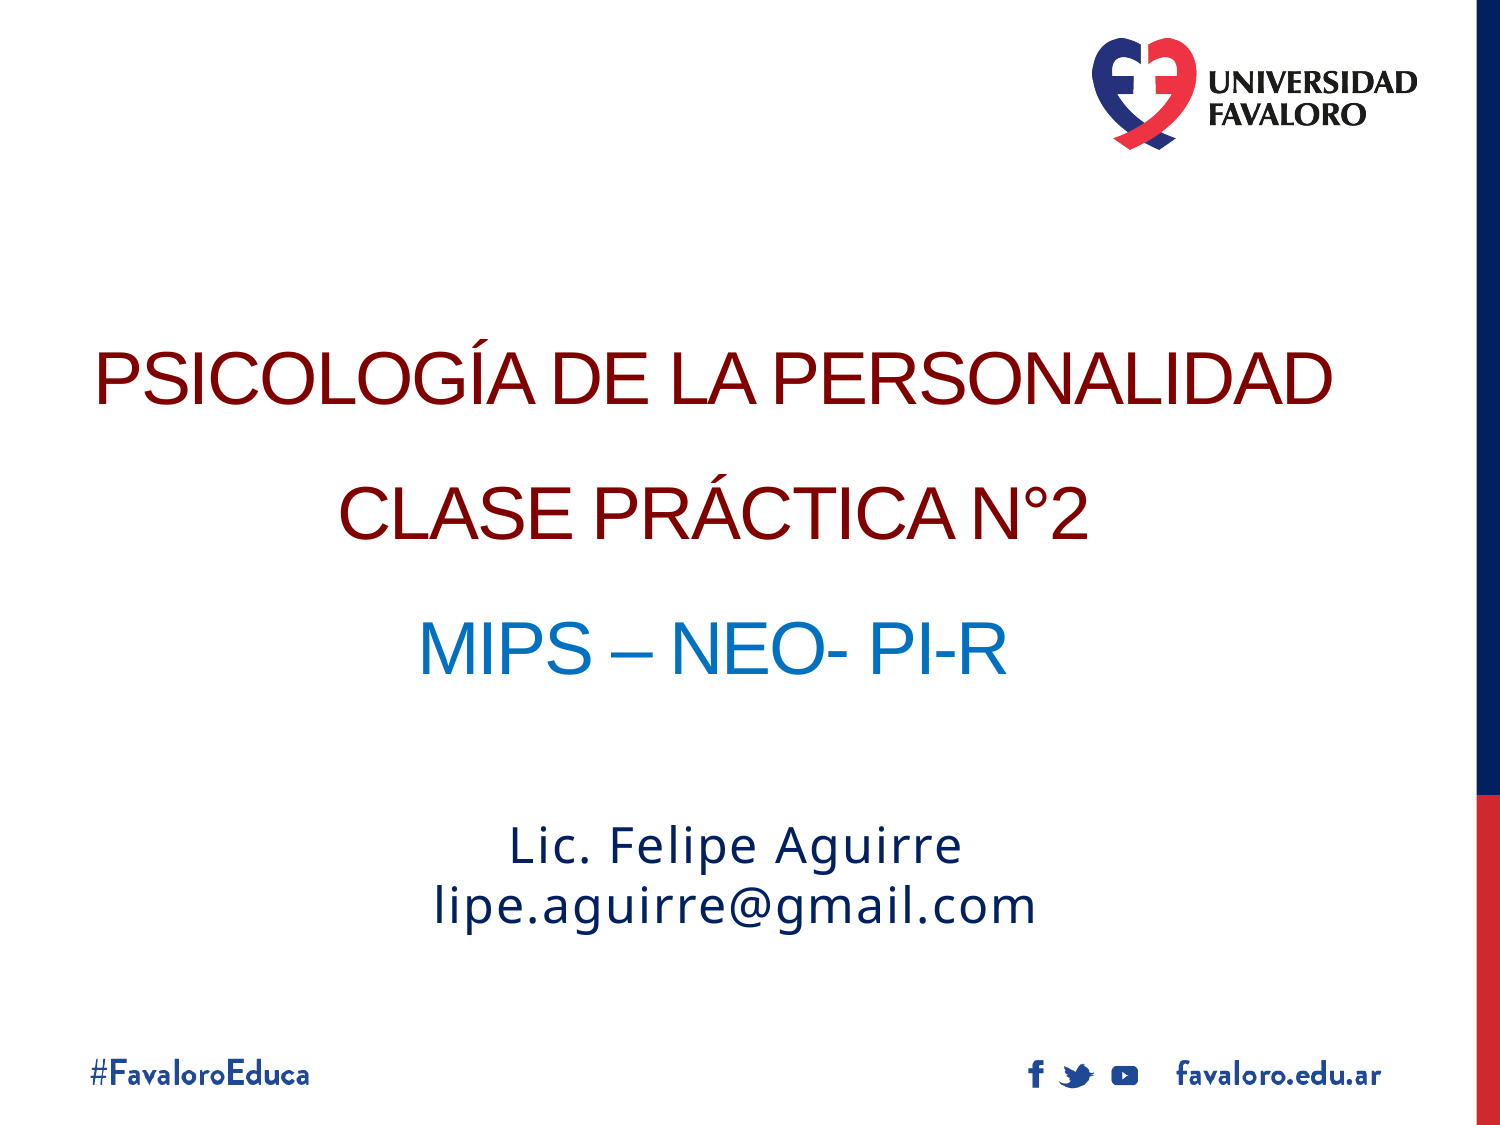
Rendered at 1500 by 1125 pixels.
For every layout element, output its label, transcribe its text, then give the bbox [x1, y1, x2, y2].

picture [1014, 1057, 1388, 1100]
picture [1092, 38, 1417, 150]
subtitle Lic. Felipe Aguirre lipe.aguirre@gmail.com [0, 805, 1473, 1057]
title Psicología de la Personalidad Clase Práctica N°2 MIPS – NEO- PI-R [76, 111, 1353, 805]
picture [76, 1057, 322, 1106]
